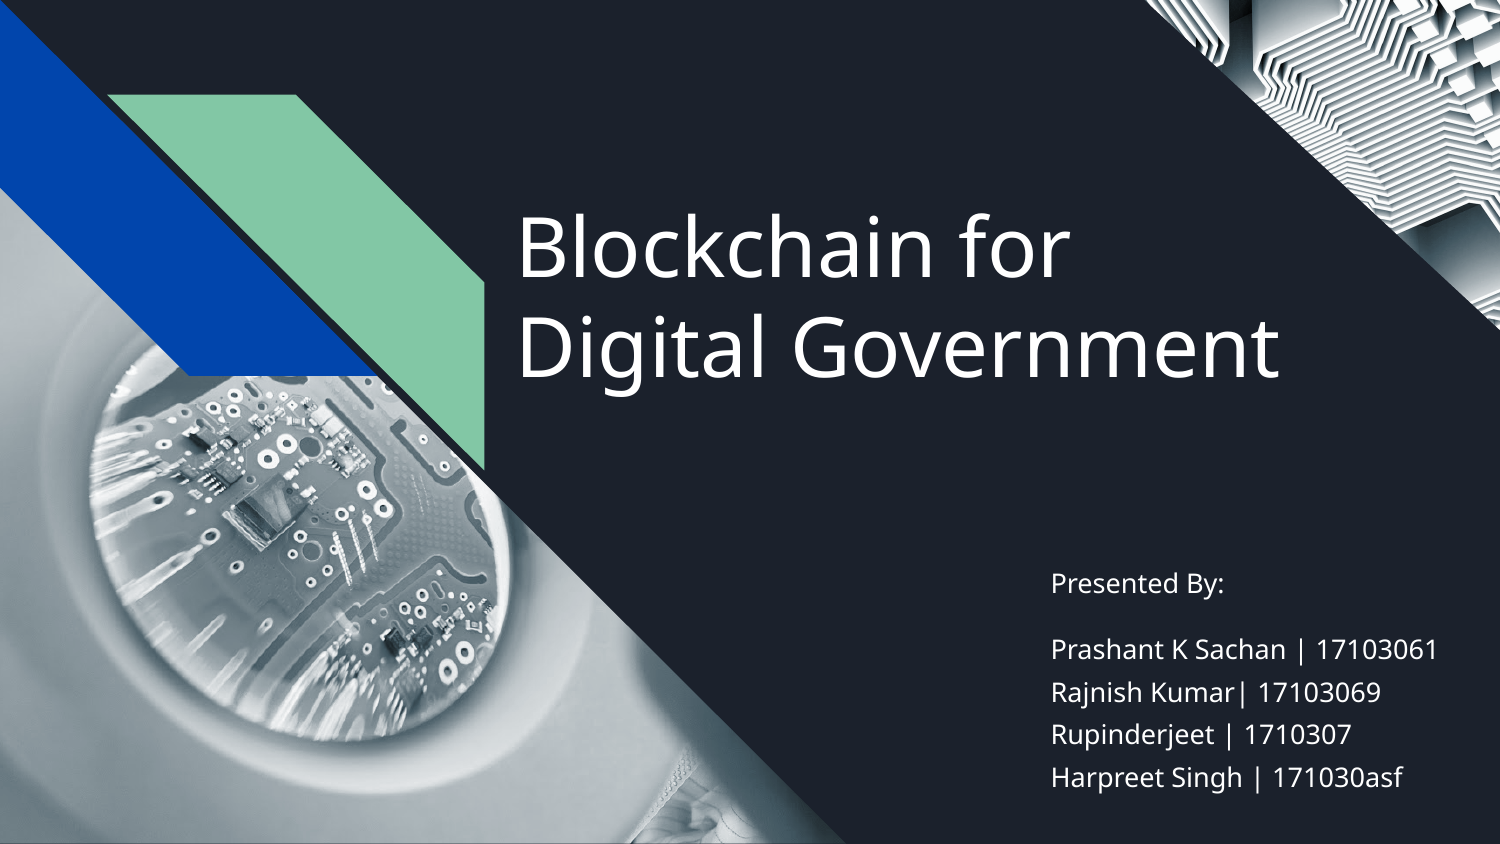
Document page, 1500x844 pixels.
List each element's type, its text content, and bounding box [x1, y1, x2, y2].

subtitle Presented By: Prashant K Sachan | 17103061 Rajnish Kumar| 17103069 Rupinderjeet | 1710307 Harpreet Singh | 171030asf [1030, 549, 1492, 816]
picture [0, 189, 847, 844]
title Blockchain for Digital Government [500, 179, 1324, 521]
picture [1144, 0, 1500, 331]
